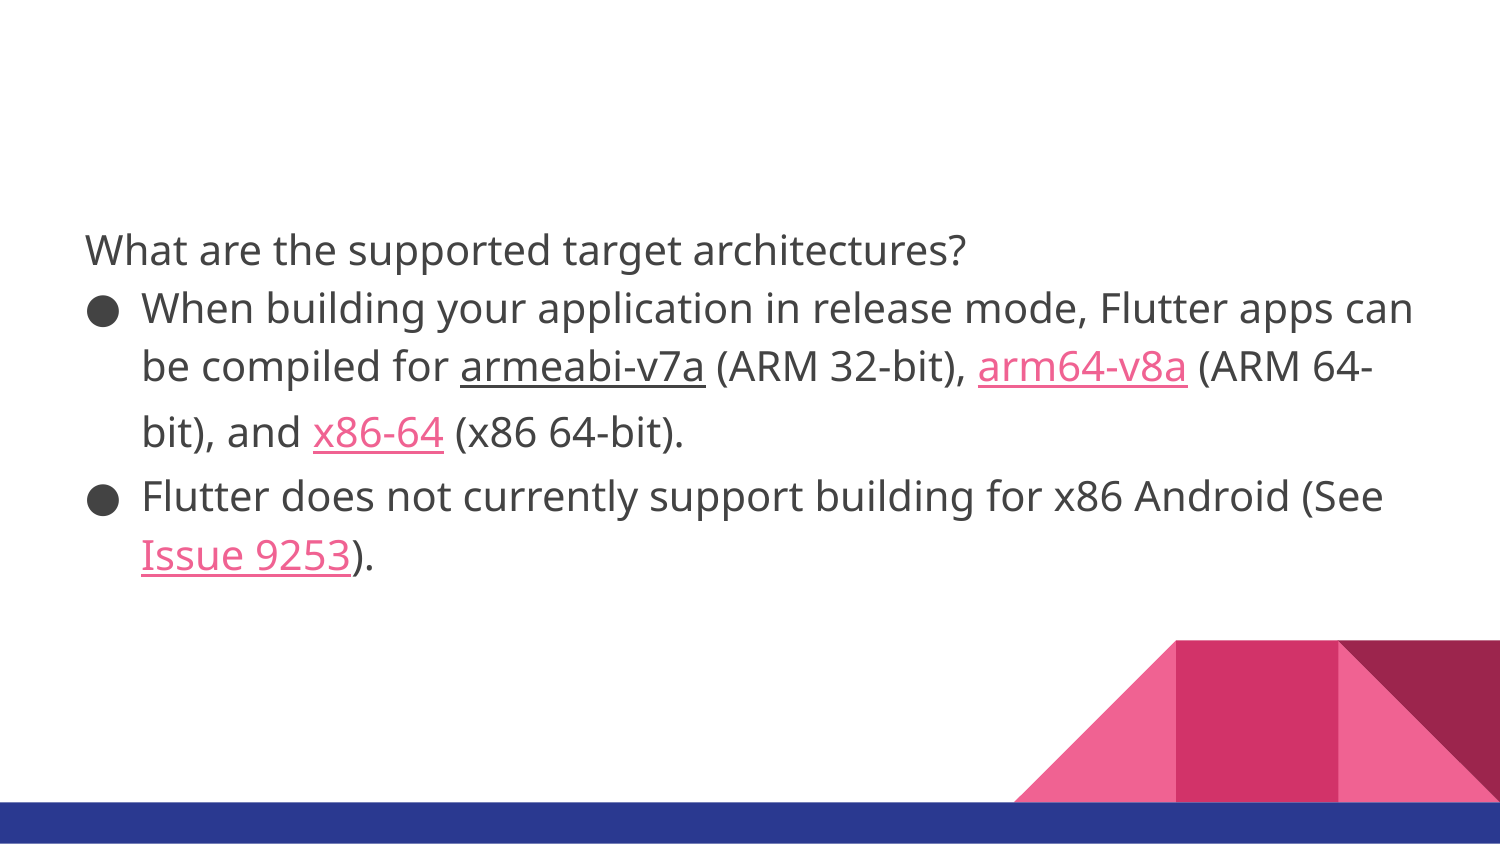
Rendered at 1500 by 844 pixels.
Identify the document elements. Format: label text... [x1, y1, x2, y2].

list What are the supported target architectures? When building your application in release mode, Flutter apps can be compiled for armeabi-v7a (ARM 32-bit), arm64-v8a (ARM 64-bit), and x86-64 (x86 64-bit). Flutter does not currently support building for x86 Android (See Issue 9253). [51, 201, 1449, 750]
